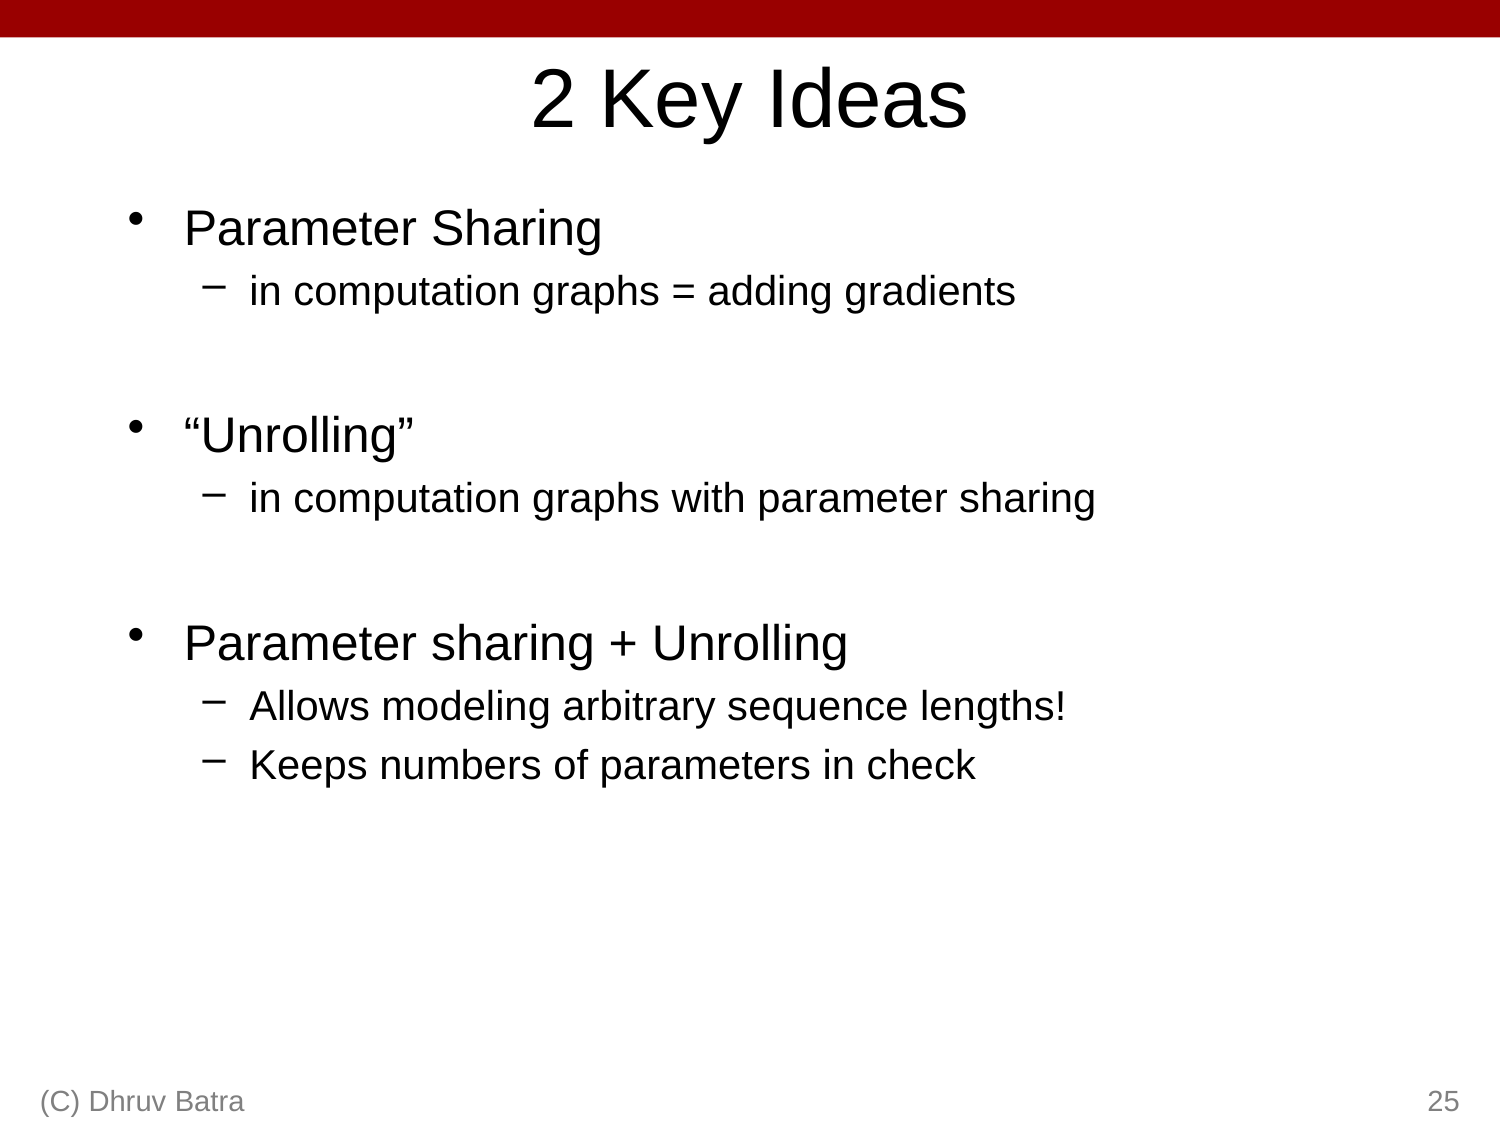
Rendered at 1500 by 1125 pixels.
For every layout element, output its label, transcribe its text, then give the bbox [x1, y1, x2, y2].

title 2 Key Ideas [112, 37, 1388, 151]
footer (C) Dhruv Batra [24, 1049, 501, 1125]
list Parameter Sharing in computation graphs = adding gradients “Unrolling” in computation graphs with parameter sharing Parameter sharing + Unrolling Allows modeling arbitrary sequence lengths! Keeps numbers of parameters in check [112, 187, 1388, 1051]
slide_number 25 [1162, 1049, 1476, 1125]
